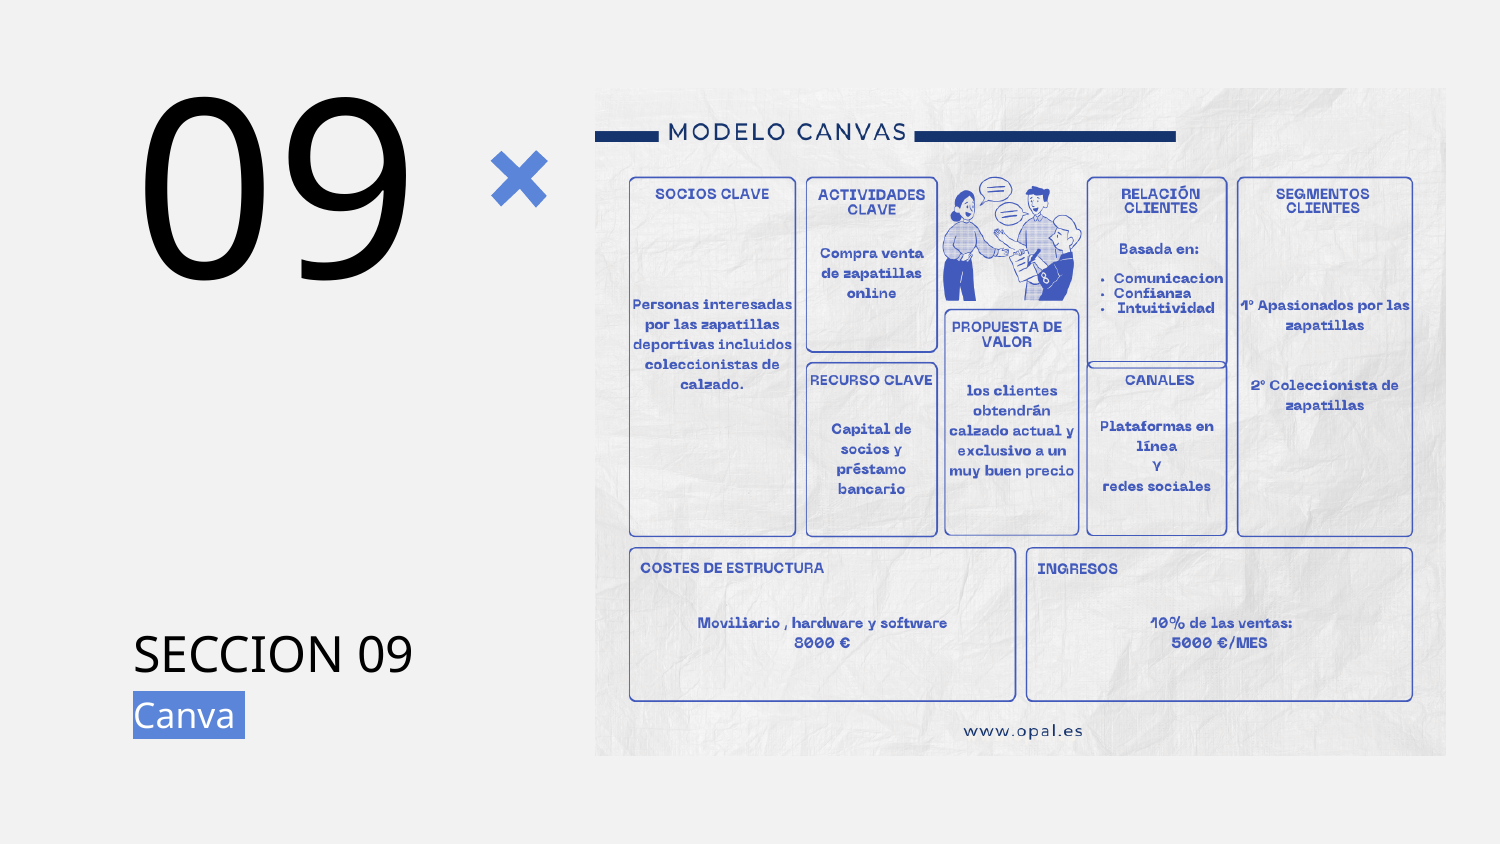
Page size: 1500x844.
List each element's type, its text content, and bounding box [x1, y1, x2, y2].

text_box [490, 150, 548, 208]
subtitle Canva [118, 678, 468, 756]
picture [595, 88, 1446, 756]
title SECCION 09 [118, 604, 513, 698]
title 09 [118, 88, 593, 344]
